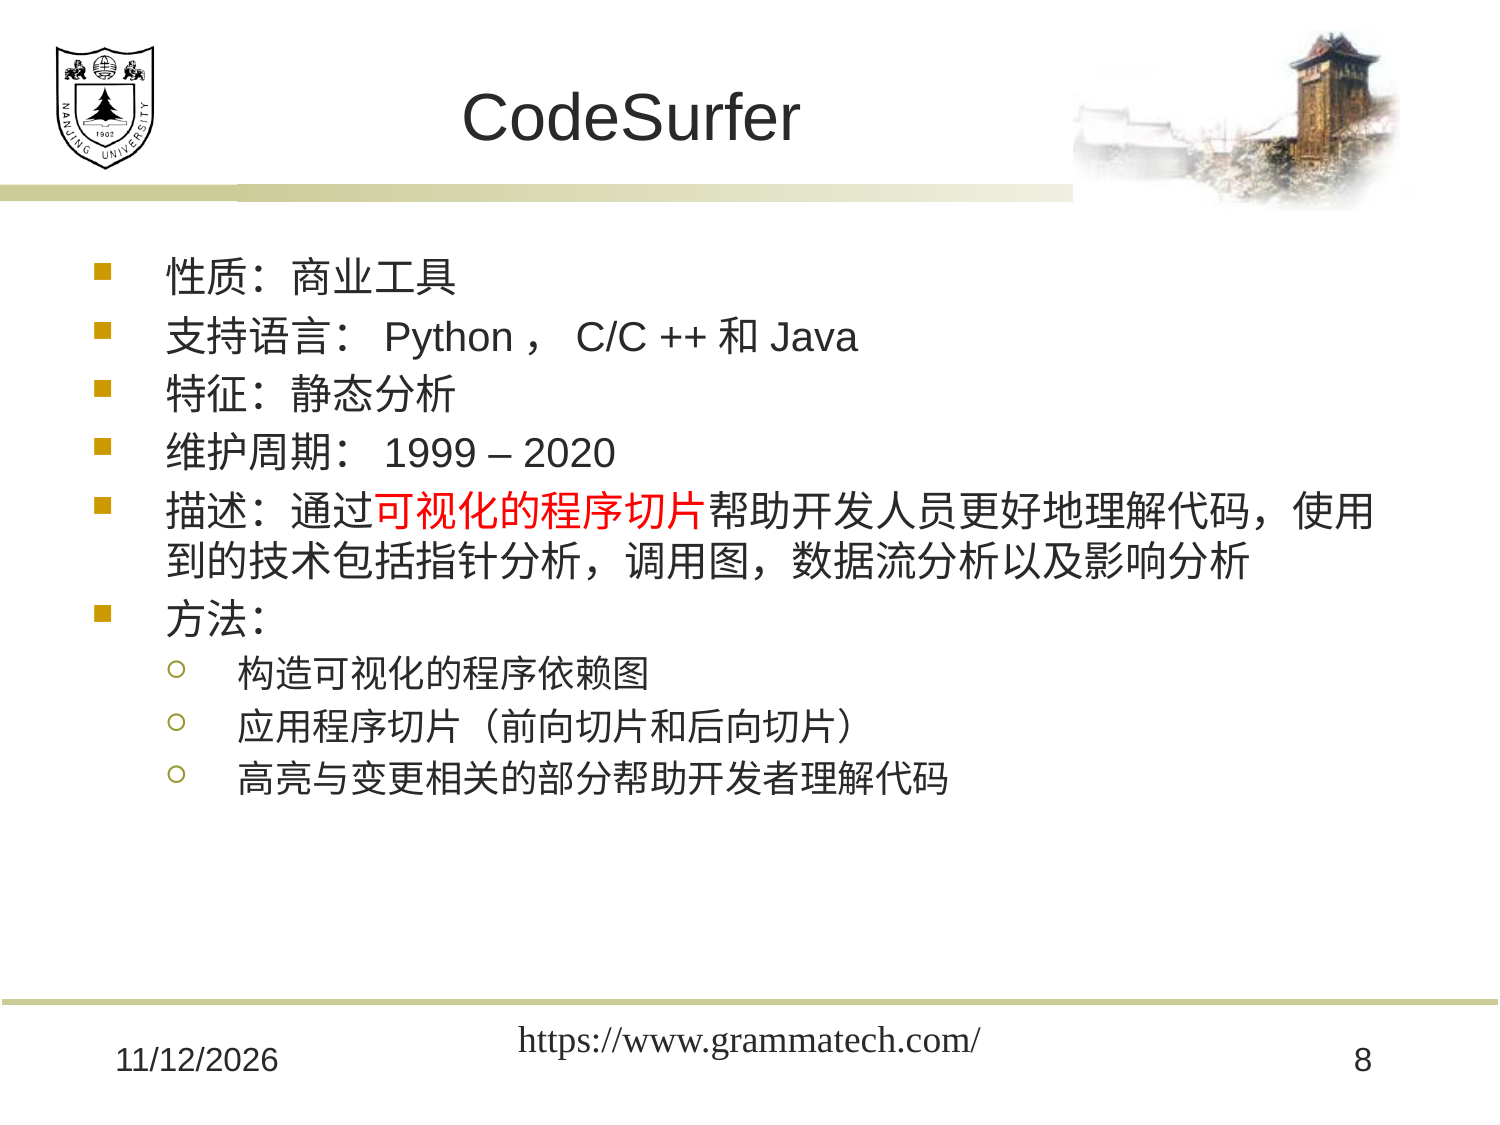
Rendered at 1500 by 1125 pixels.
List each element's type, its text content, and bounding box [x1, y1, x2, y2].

title CodeSurfer [170, 66, 1093, 162]
slide_number 8 [1234, 1030, 1388, 1107]
picture [1073, 30, 1400, 211]
text_box https://www.grammatech.com/ [503, 1007, 997, 1068]
picture [50, 42, 160, 173]
list 性质：商业工具 支持语言：Python，C/C ++和Java 特征：静态分析 维护周期：1999 – 2020 描述：通过可视化的程序切片帮助开发人员更好地理解代码，使用到的技术包括指针分析，调用图，数据流分析以及影响分析 方法： 构造可视化的程序依赖图 应用程序切片（前向切片和后向切片） 高亮与变更相关的部分帮助开发者理解代码 [76, 243, 1413, 965]
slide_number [100, 1030, 313, 1107]
picture [2, 999, 1498, 1005]
